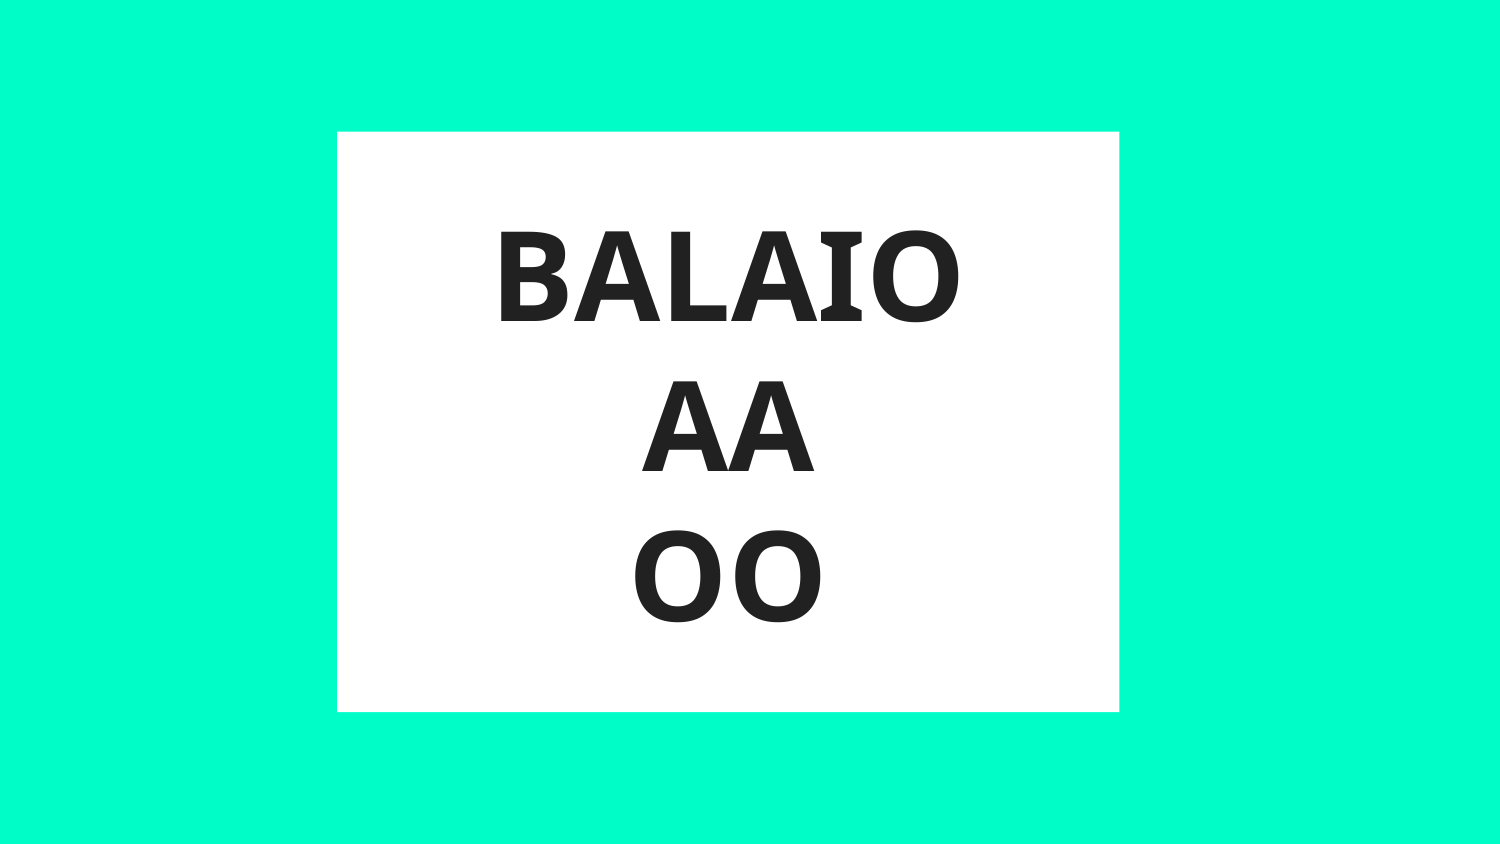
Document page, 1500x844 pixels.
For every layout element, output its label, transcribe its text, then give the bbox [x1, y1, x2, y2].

title BALAIO AA OO [337, 131, 1120, 713]
